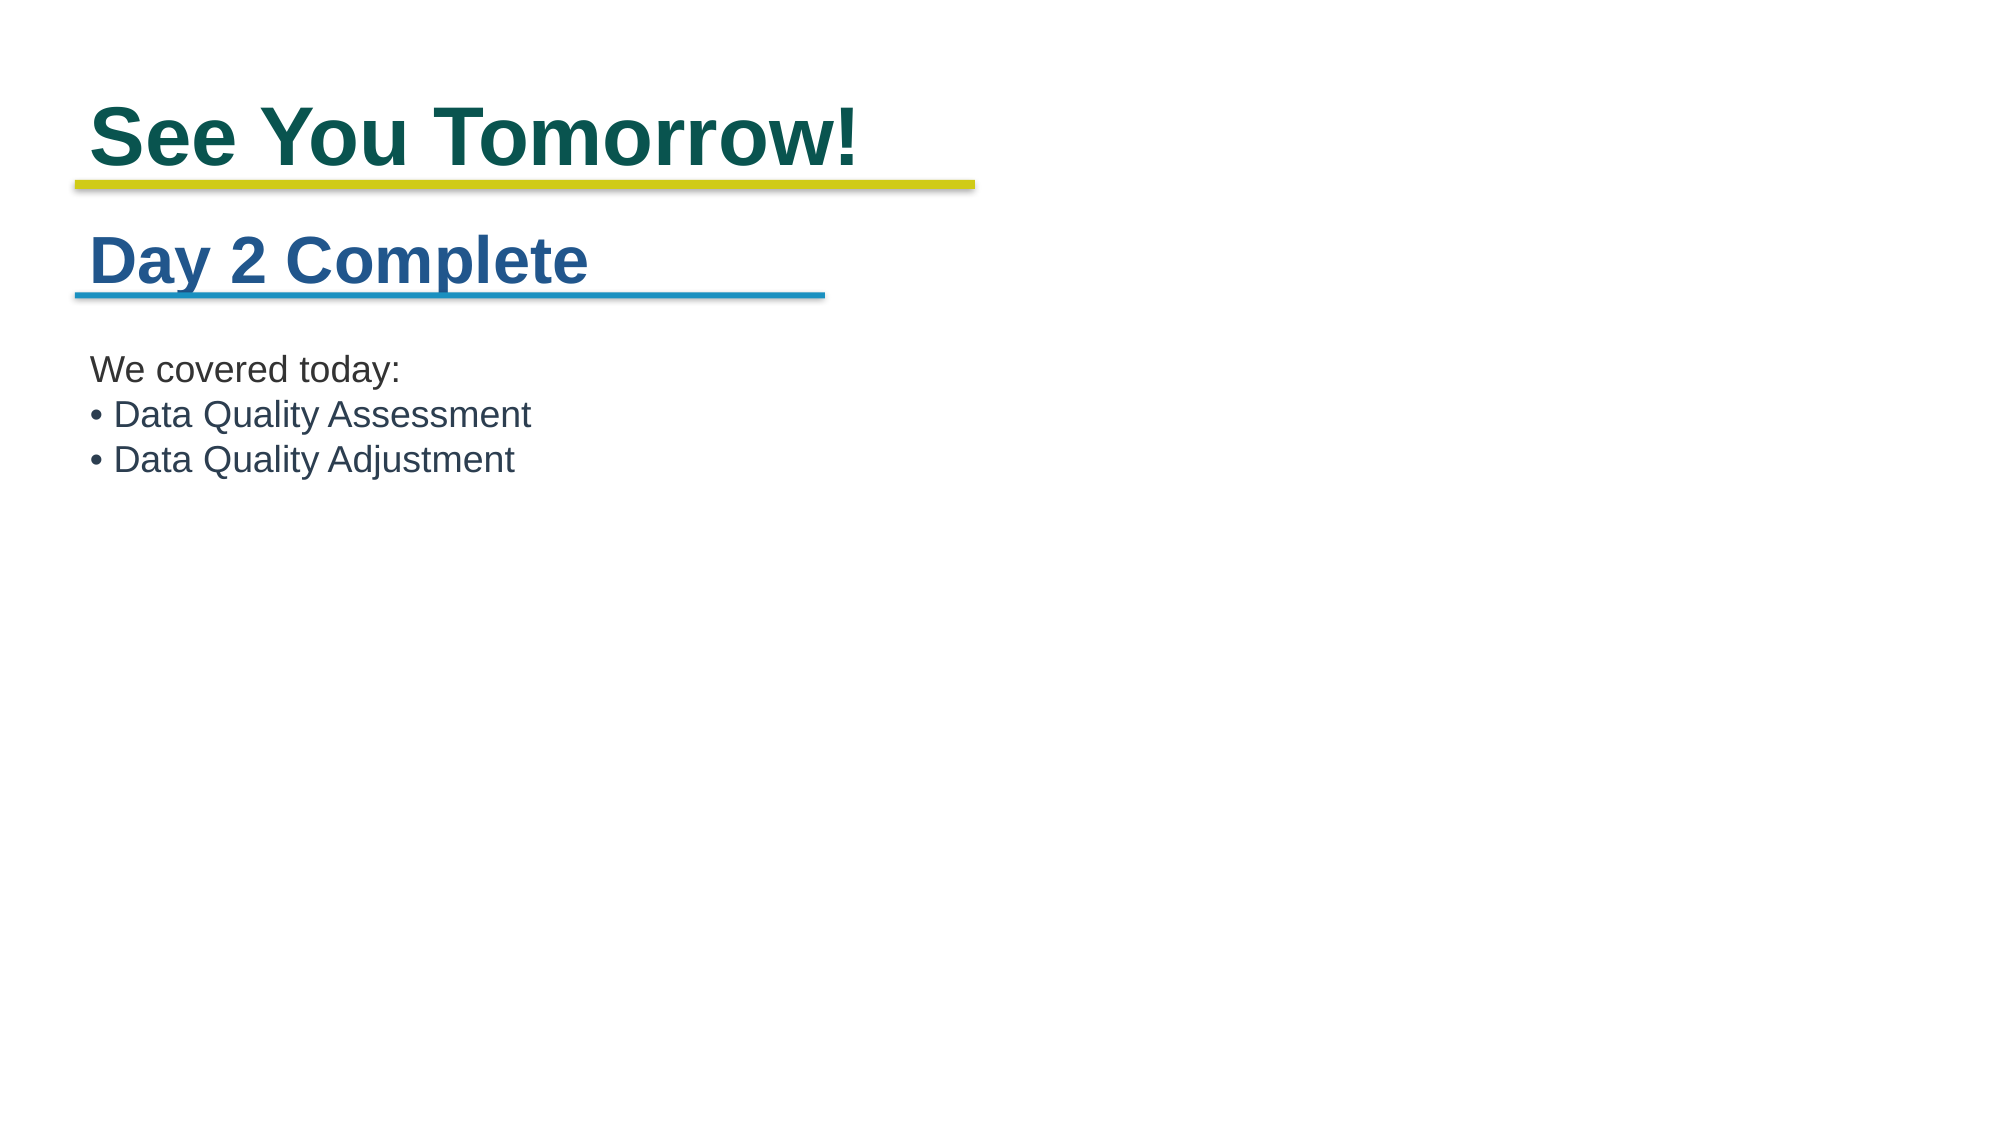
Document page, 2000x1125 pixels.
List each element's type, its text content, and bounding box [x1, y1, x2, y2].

text_box Day 2 Complete [74, 209, 1925, 300]
text_box [74, 292, 826, 299]
text_box We covered today: • Data Quality Assessment • Data Quality Adjustment [74, 337, 1925, 488]
text_box [74, 179, 976, 190]
text_box See You Tomorrow! [74, 74, 1925, 195]
